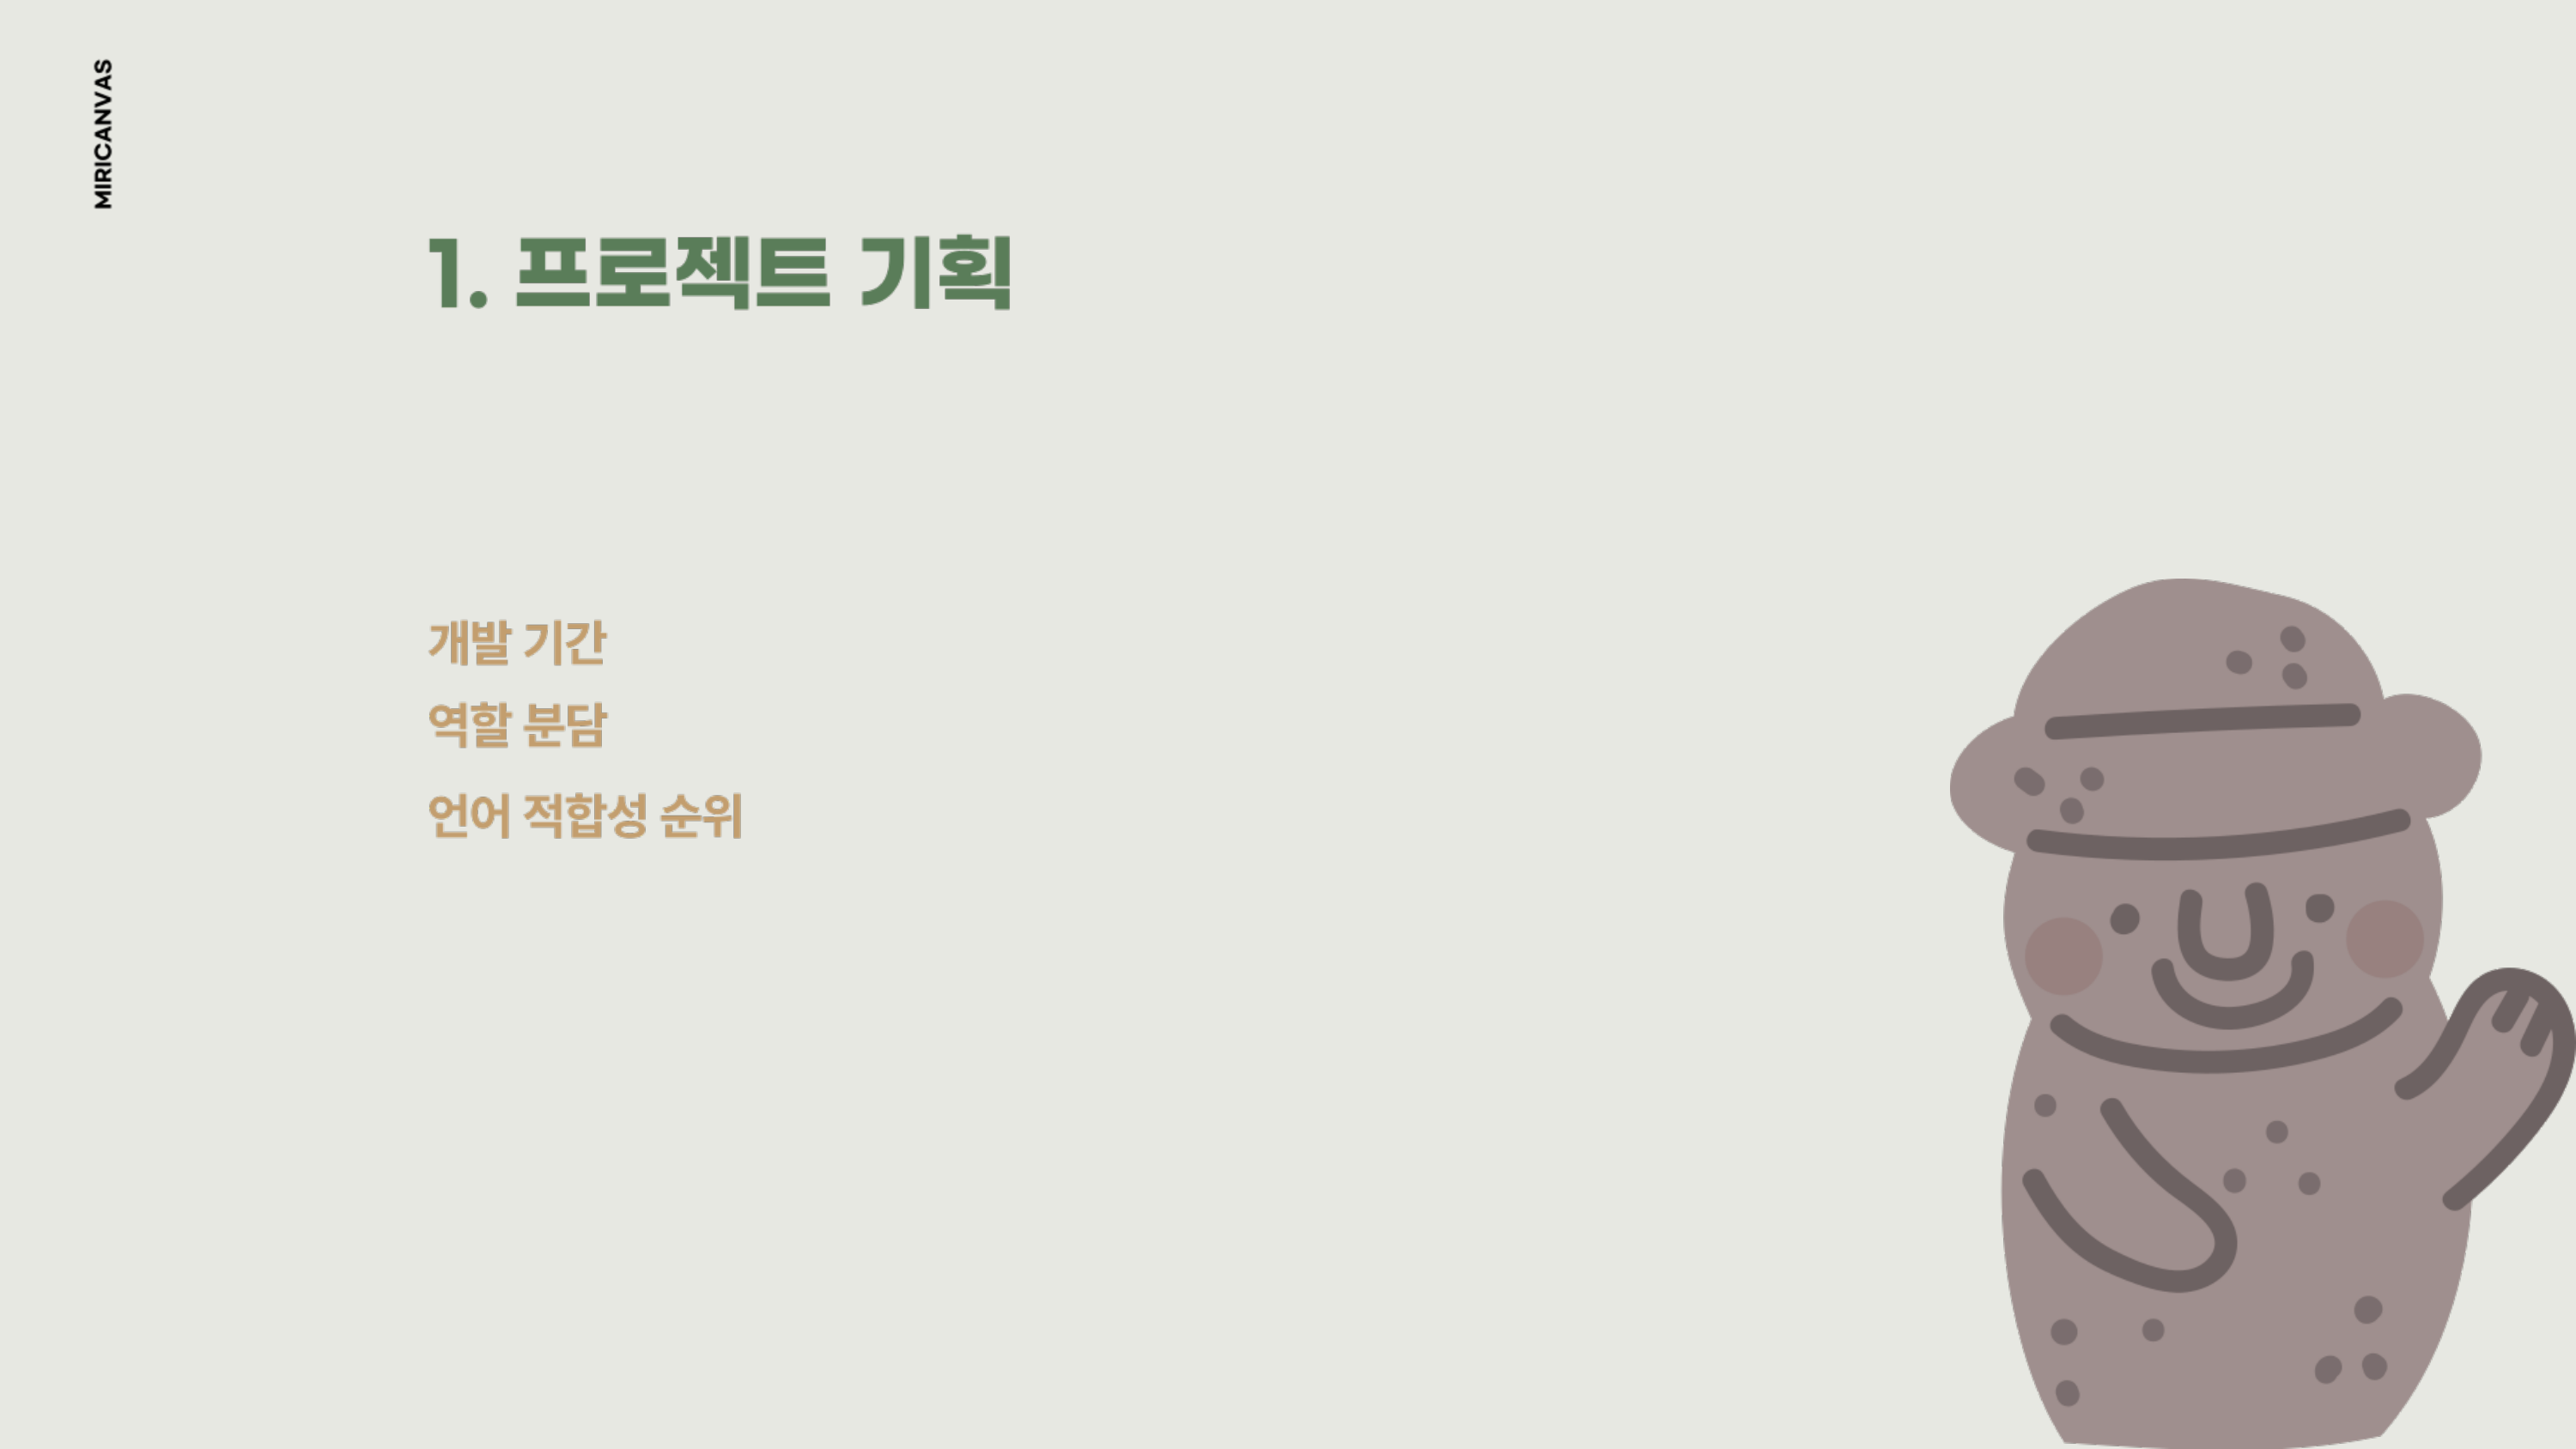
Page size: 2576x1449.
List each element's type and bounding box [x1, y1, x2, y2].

picture [414, 211, 1041, 349]
picture [419, 601, 634, 771]
picture [419, 774, 768, 863]
text_box [1950, 579, 2576, 1449]
picture [0, 53, 216, 272]
